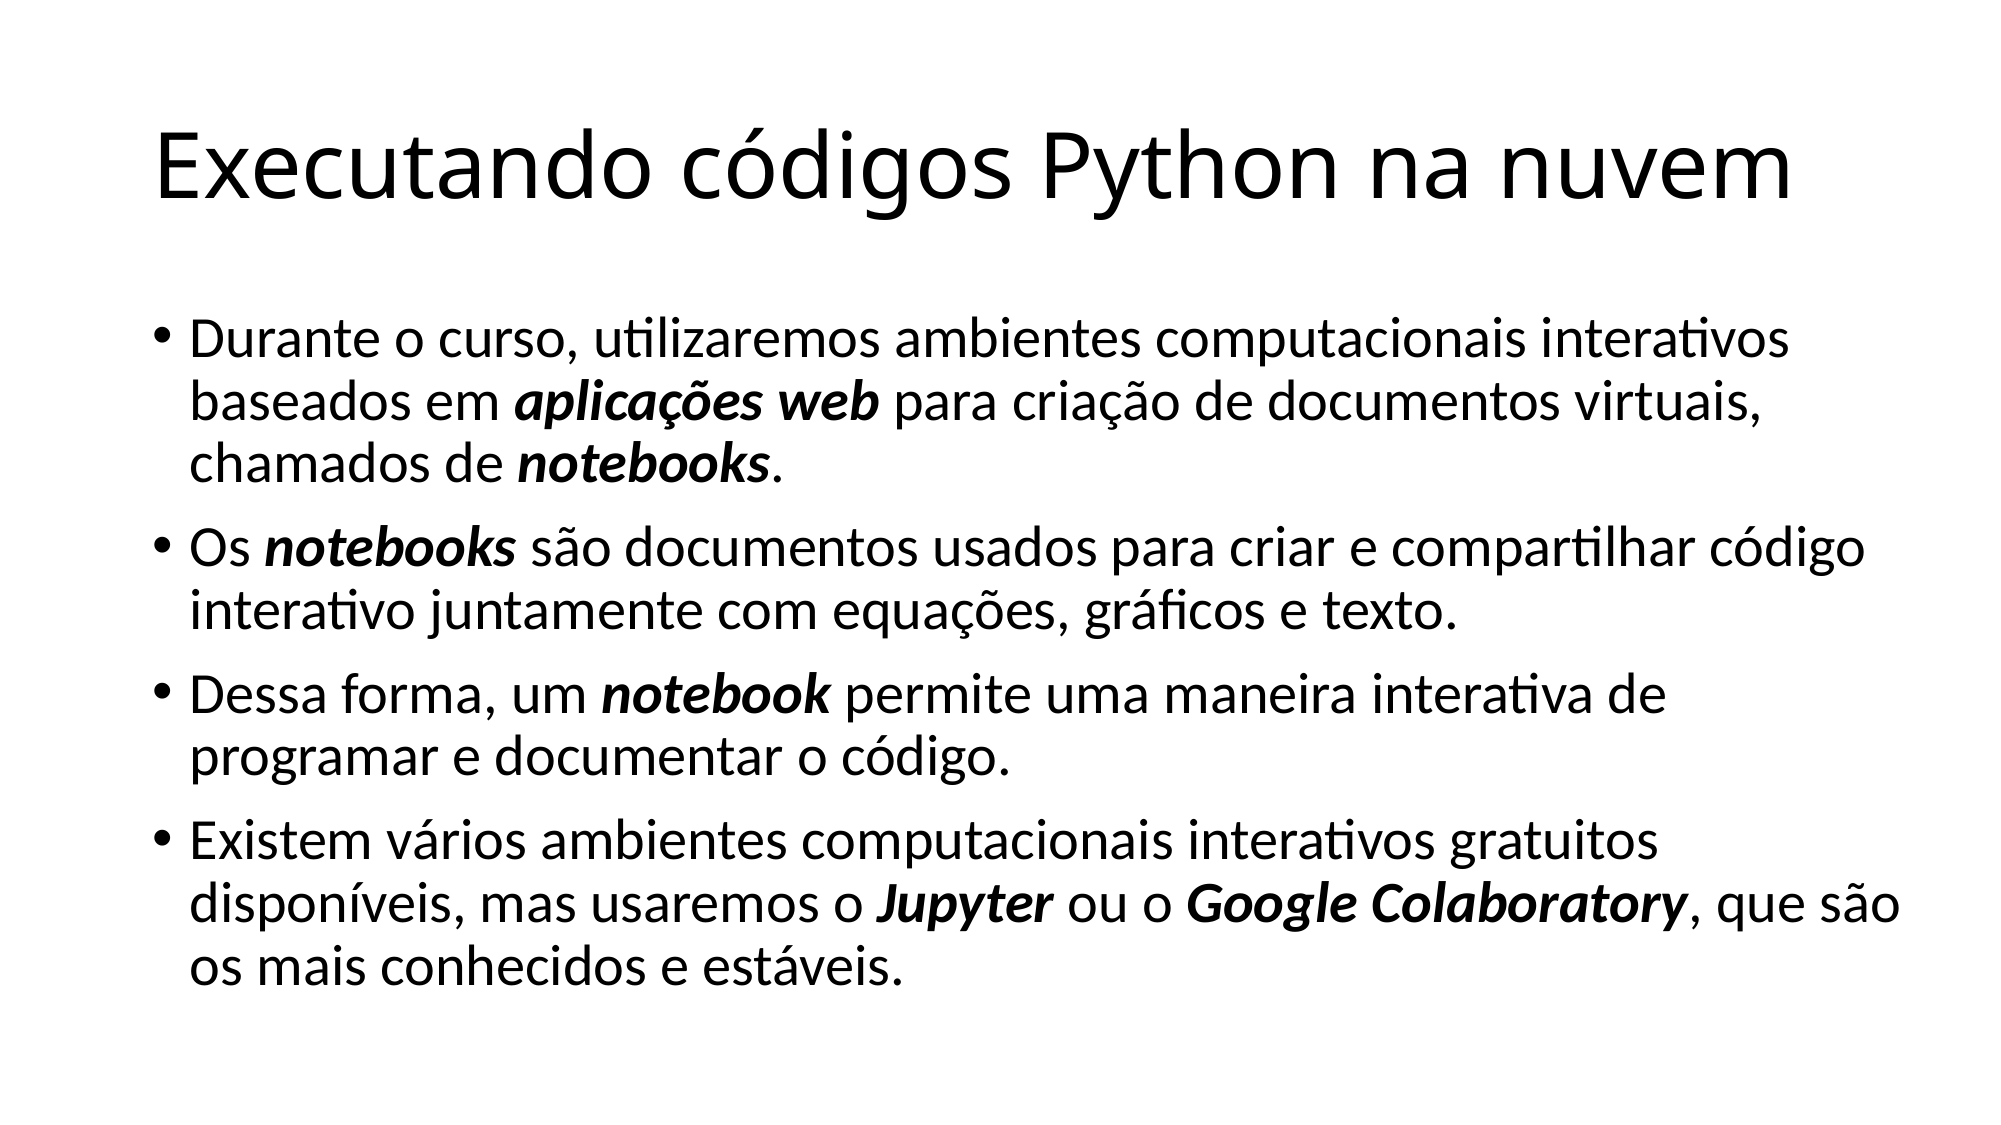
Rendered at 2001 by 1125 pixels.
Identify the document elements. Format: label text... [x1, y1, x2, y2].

title Executando códigos Python na nuvem [137, 59, 1863, 278]
list Durante o curso, utilizaremos ambientes computacionais interativos baseados em aplicações web para criação de documentos virtuais, chamados de notebooks. Os notebooks são documentos usados para criar e compartilhar código interativo juntamente com equações, gráficos e texto. Dessa forma, um notebook permite uma maneira interativa de programar e documentar o código. Existem vários ambientes computacionais interativos gratuitos disponíveis, mas usaremos o Jupyter ou o Google Colaboratory, que são os mais conhecidos e estáveis. [137, 299, 1936, 1083]
